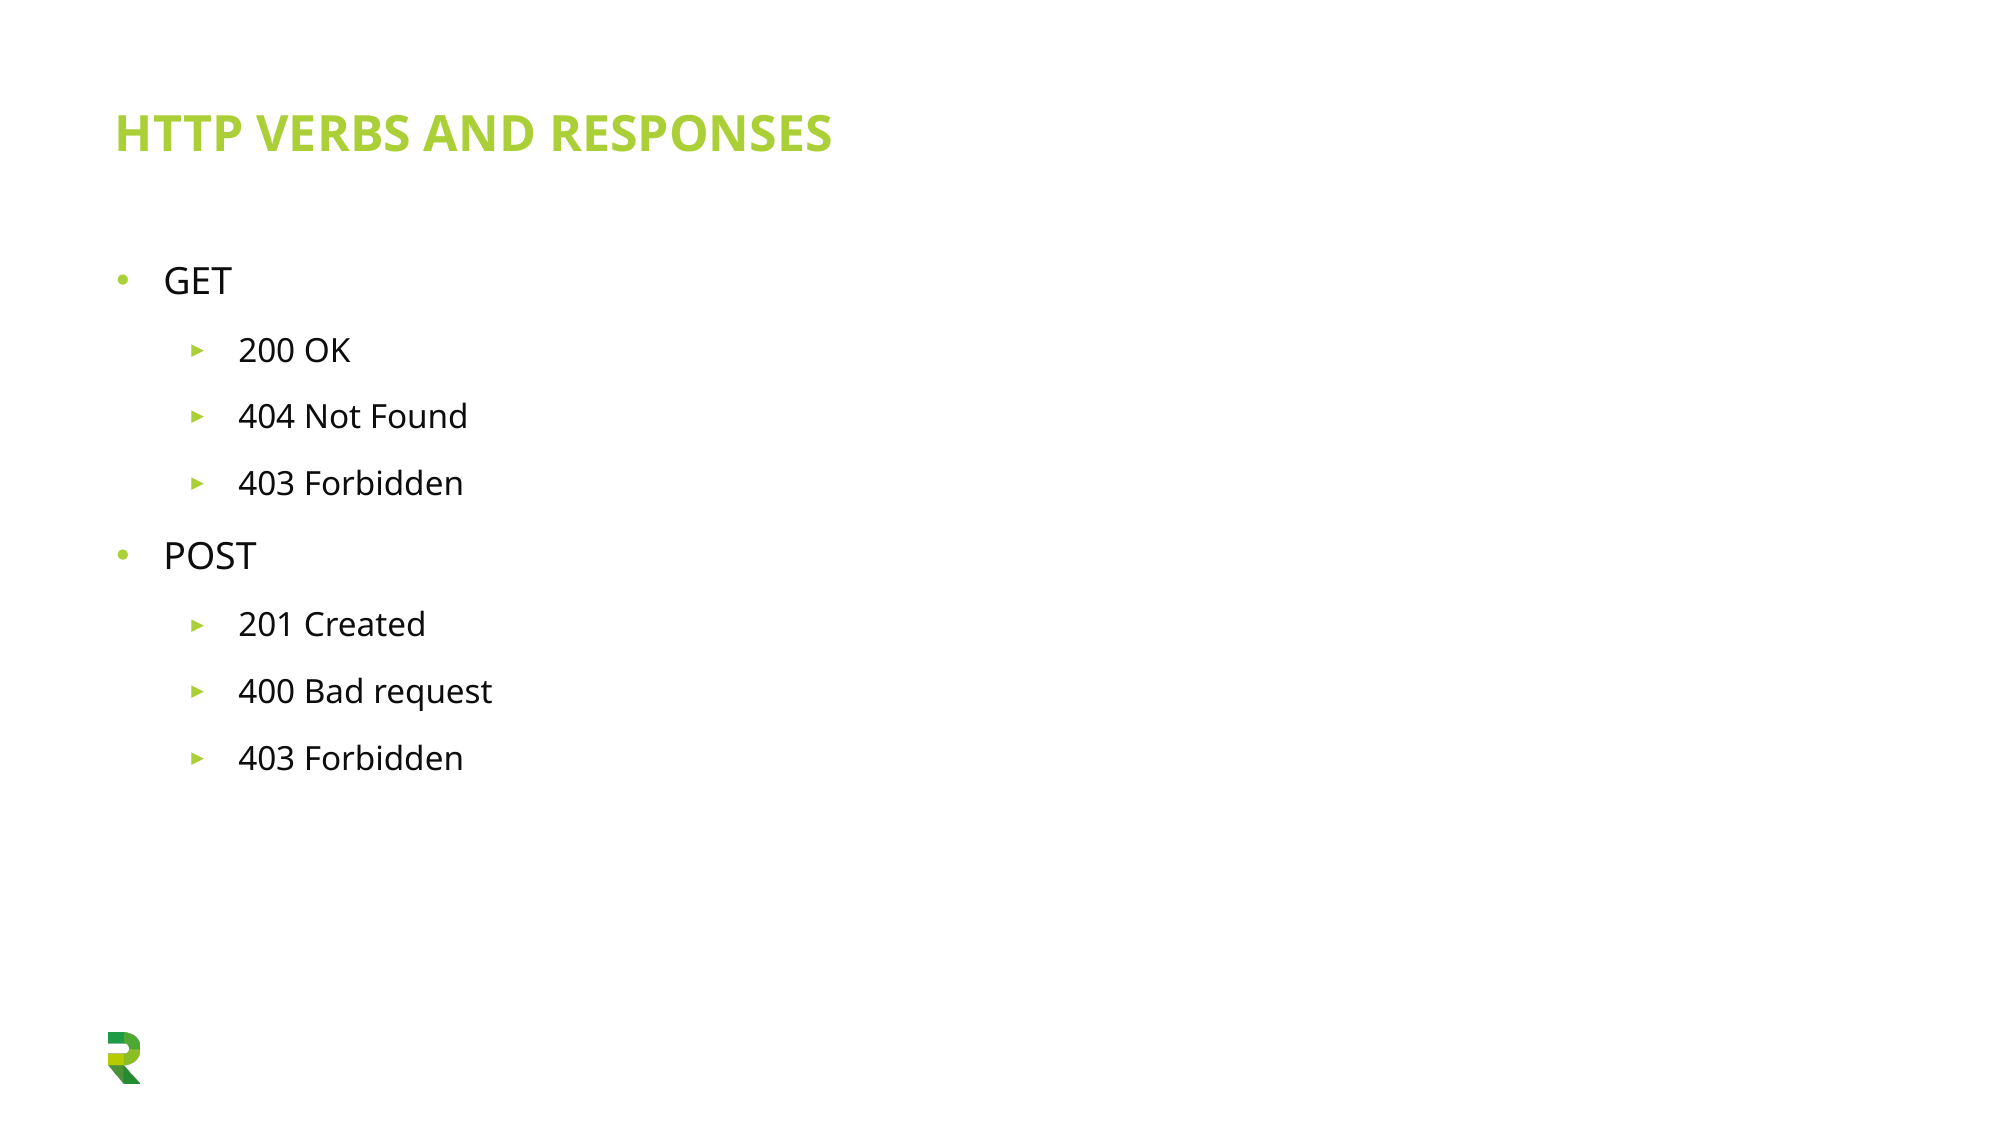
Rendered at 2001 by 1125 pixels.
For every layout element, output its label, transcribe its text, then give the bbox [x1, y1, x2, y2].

list GET 200 OK 404 Not Found 403 Forbidden POST 201 Created 400 Bad request 403 Forbidden [101, 227, 1900, 1018]
title HTTP Verbs and Responses [99, 83, 1900, 180]
